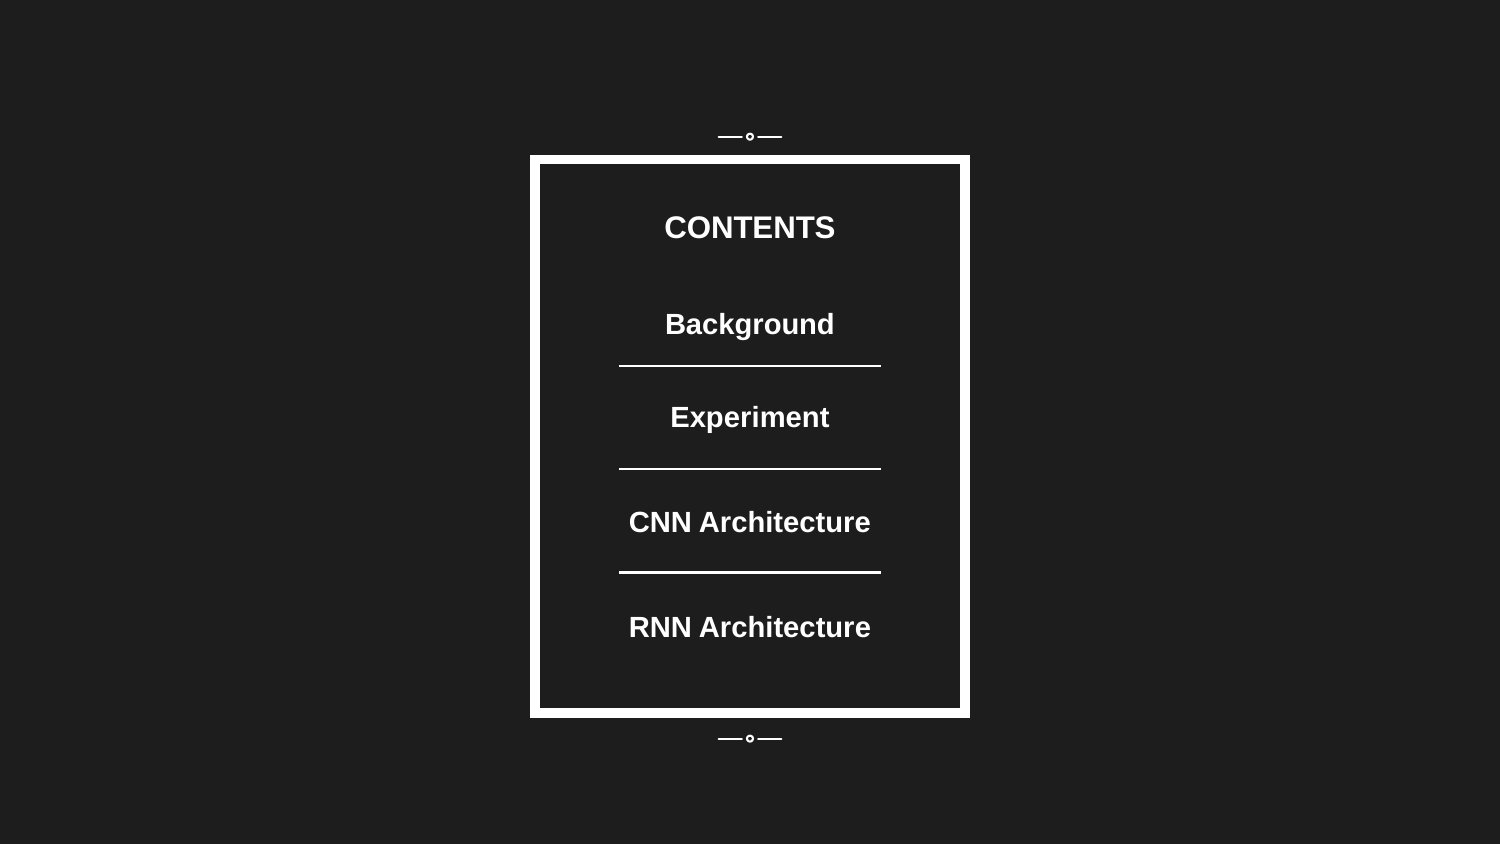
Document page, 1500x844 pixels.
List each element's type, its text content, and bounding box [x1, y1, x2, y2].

text_box CONTENTS [637, 201, 863, 251]
text_box CNN Architecture [576, 498, 924, 544]
text_box Background [637, 300, 863, 346]
text_box RNN Architecture [573, 603, 927, 649]
text_box Experiment [580, 392, 920, 439]
